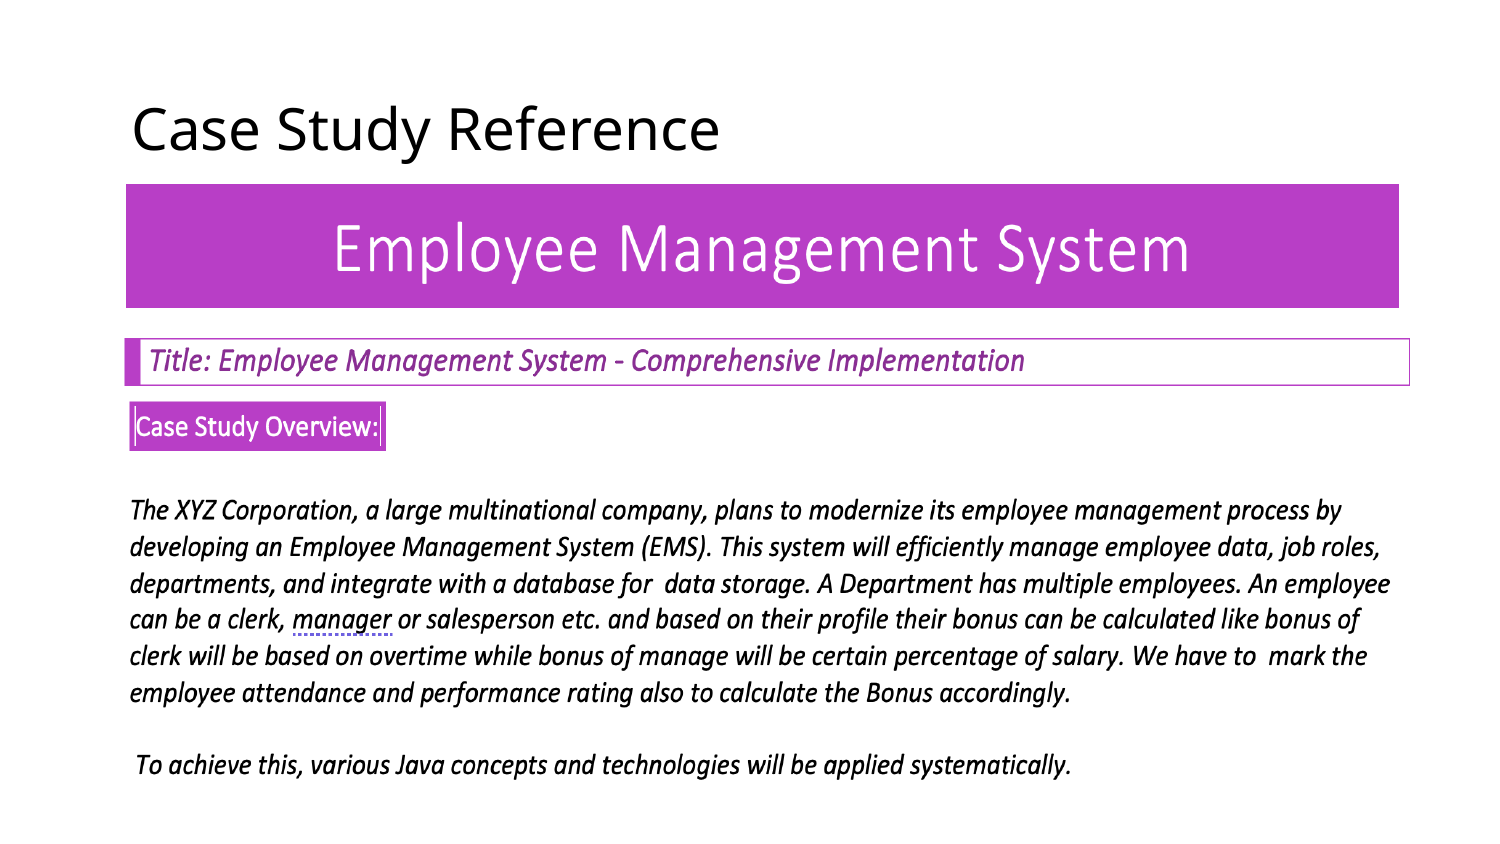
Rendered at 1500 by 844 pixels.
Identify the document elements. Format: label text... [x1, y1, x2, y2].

title Case Study Reference [116, 88, 1384, 165]
picture [112, 166, 1428, 793]
